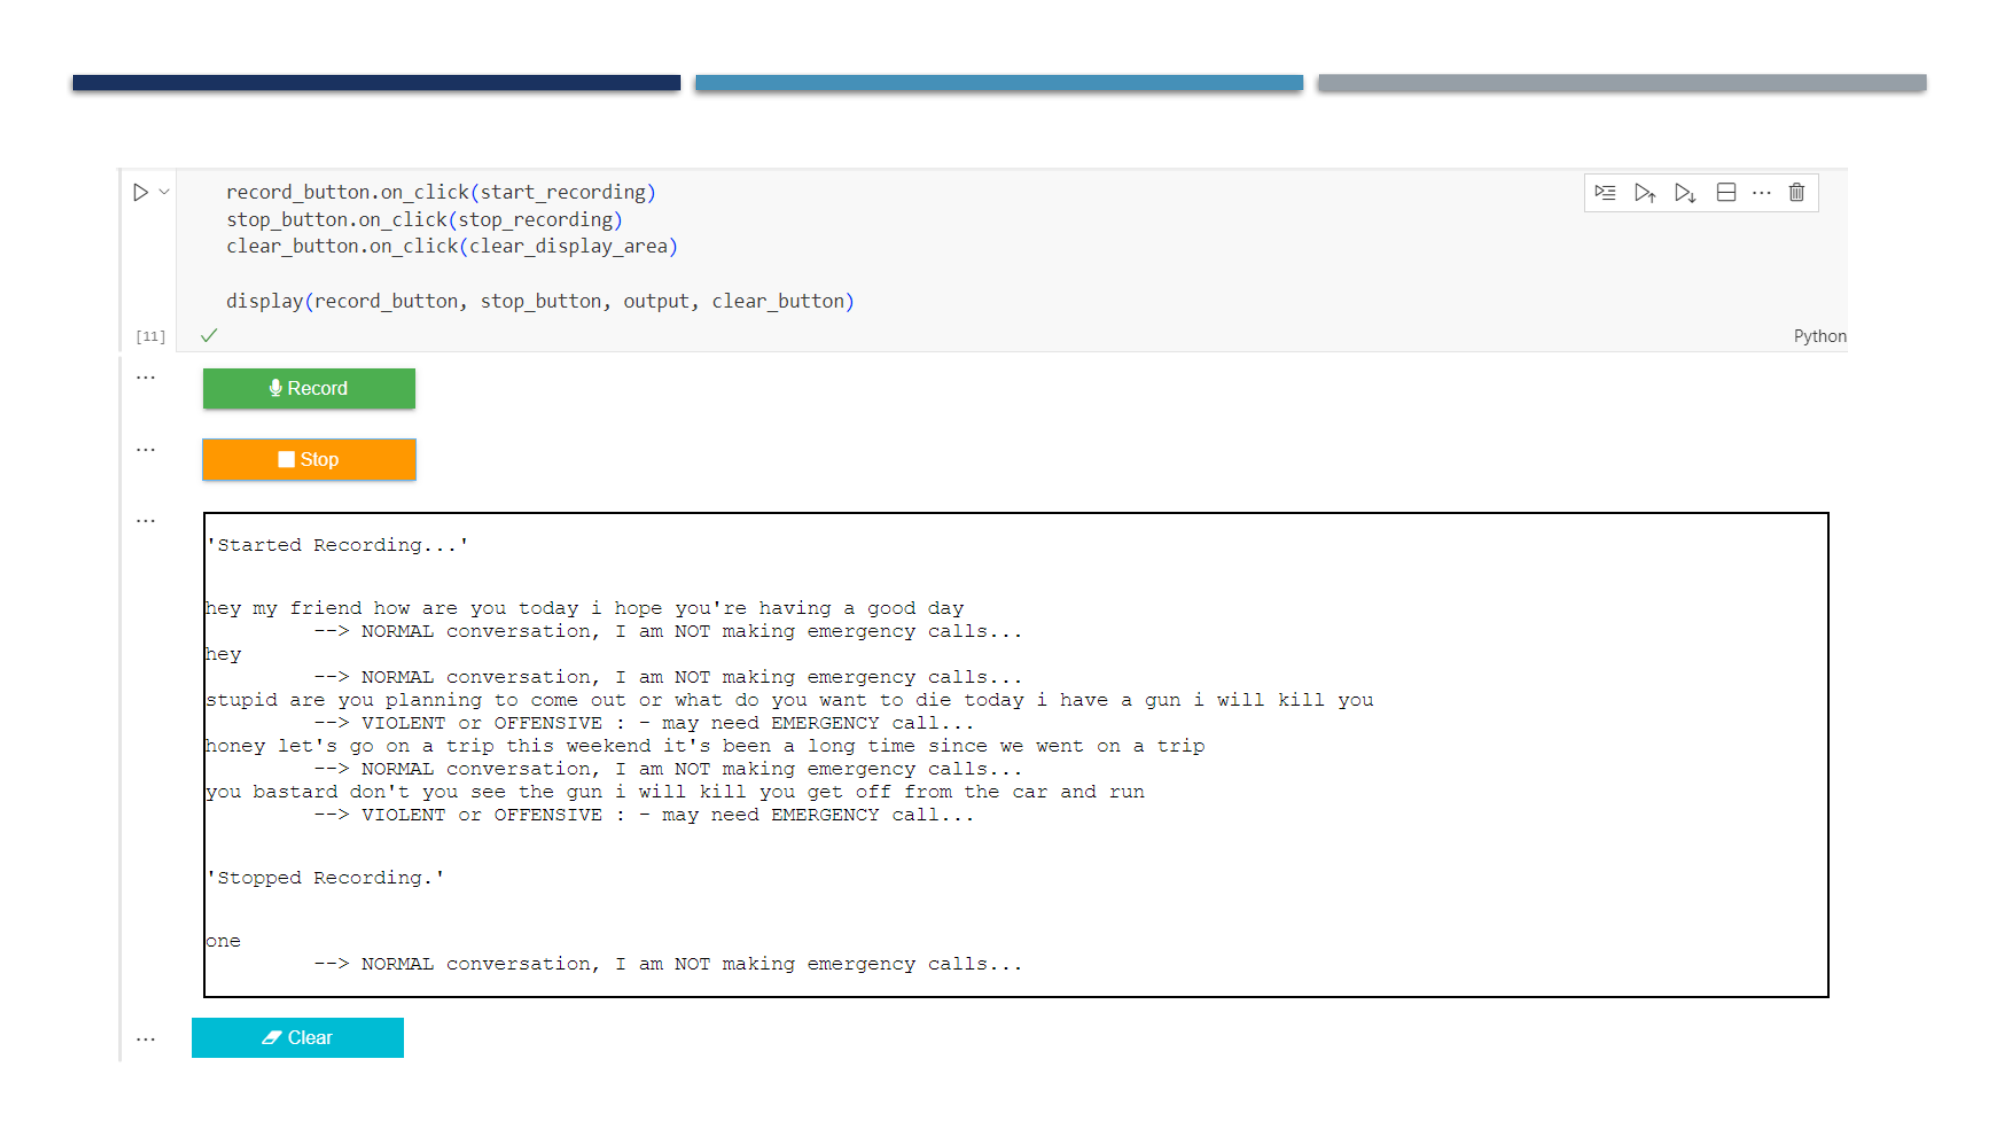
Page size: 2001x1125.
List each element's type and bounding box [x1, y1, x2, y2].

picture [115, 162, 1849, 1075]
